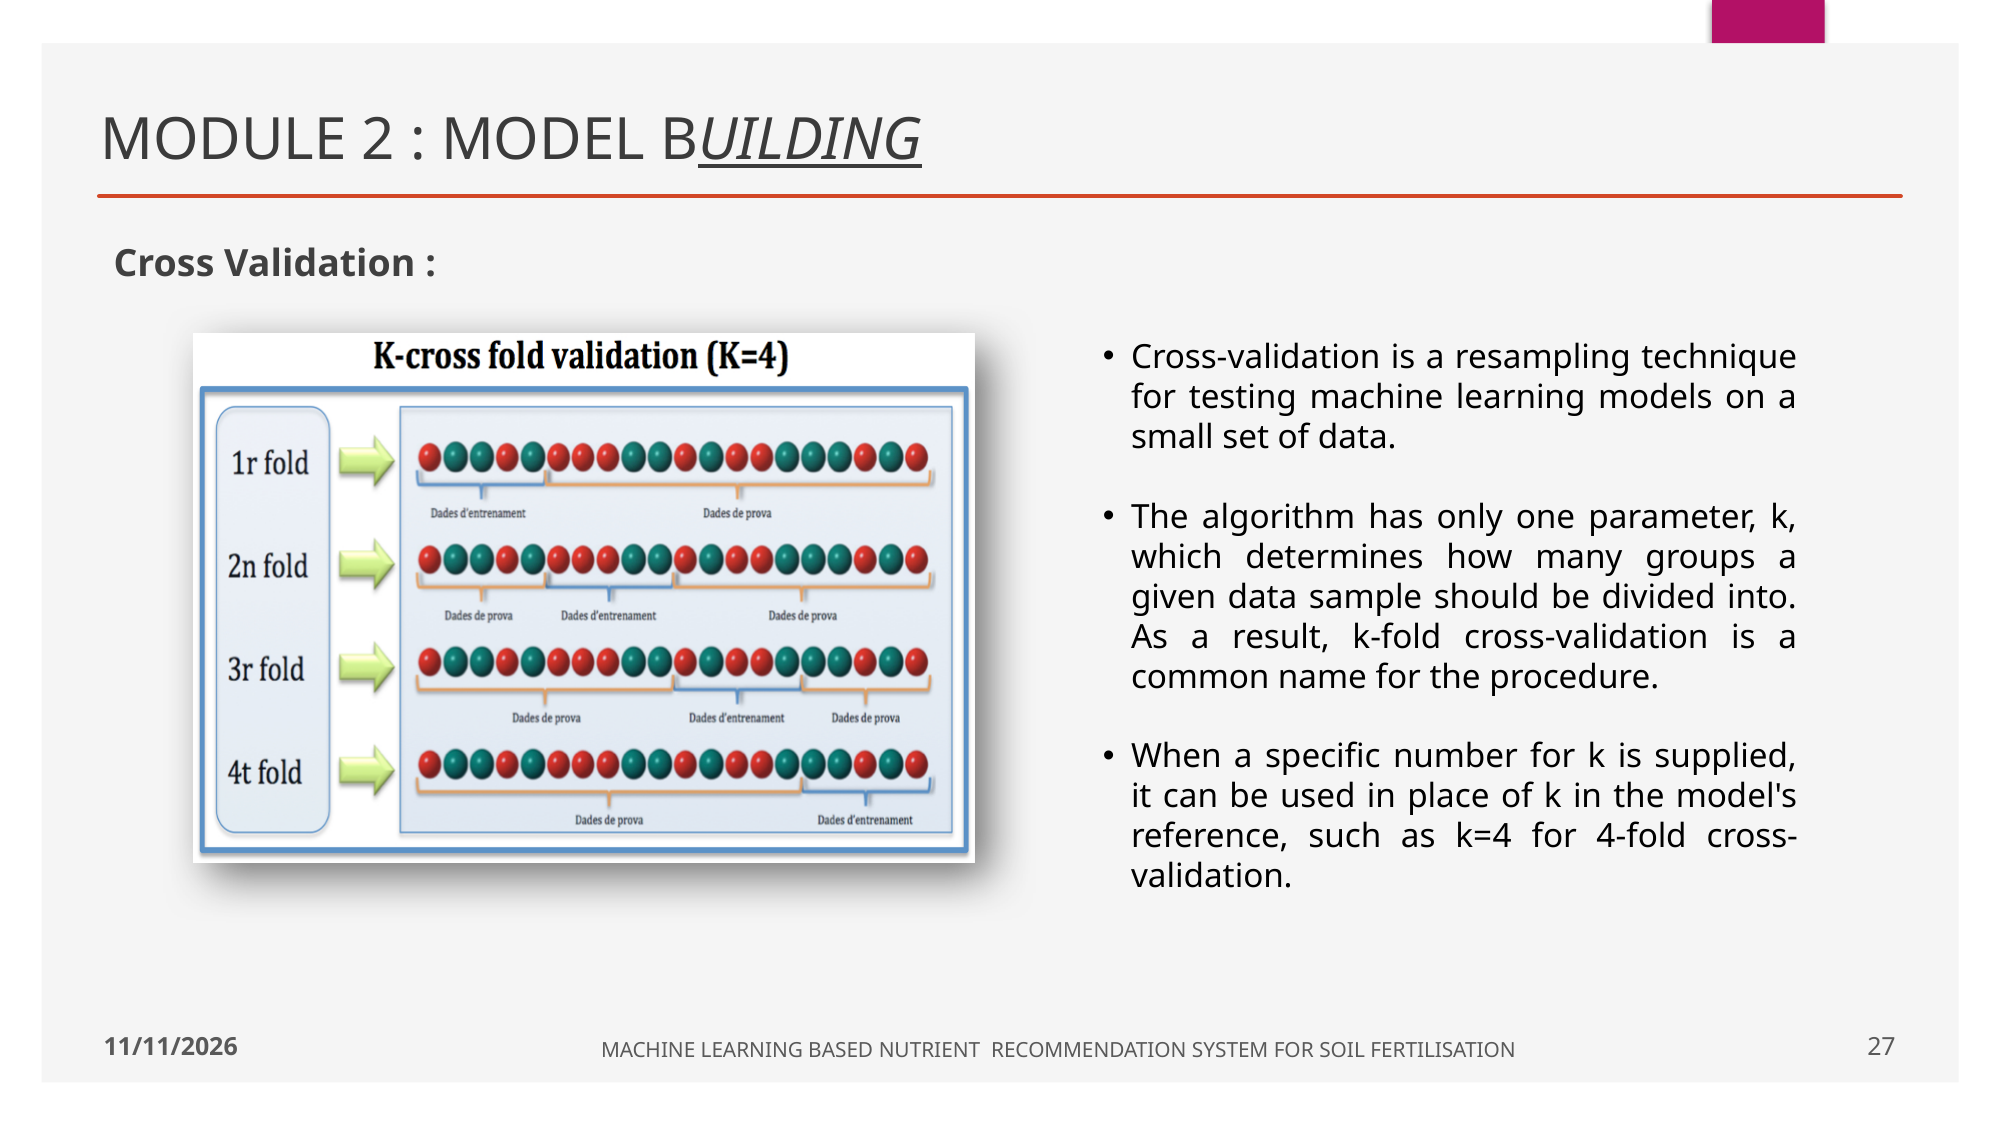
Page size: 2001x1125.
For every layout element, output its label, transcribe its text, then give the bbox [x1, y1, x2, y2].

picture [193, 333, 976, 863]
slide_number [88, 1017, 626, 1078]
list Cross Validation : [98, 230, 519, 314]
text_box Cross-validation is a resampling technique for testing machine learning models on a small set of data. The algorithm has only one parameter, k, which determines how many groups a given data sample should be divided into. As a result, k-fold cross-validation is a common name for the procedure. When a specific number for k is supplied, it can be used in place of k in the model's reference, such as k=4 for 4-fold cross-validation. [1088, 328, 1813, 902]
text_box MACHINE LEARNING BASED NUTRIENT RECOMMENDATION SYSTEM FOR SOIL FERTILISATION [569, 1019, 1548, 1079]
title MODULE 2 : MODEL BUILDING [85, 73, 1214, 179]
slide_number 26 [1373, 1017, 1911, 1078]
